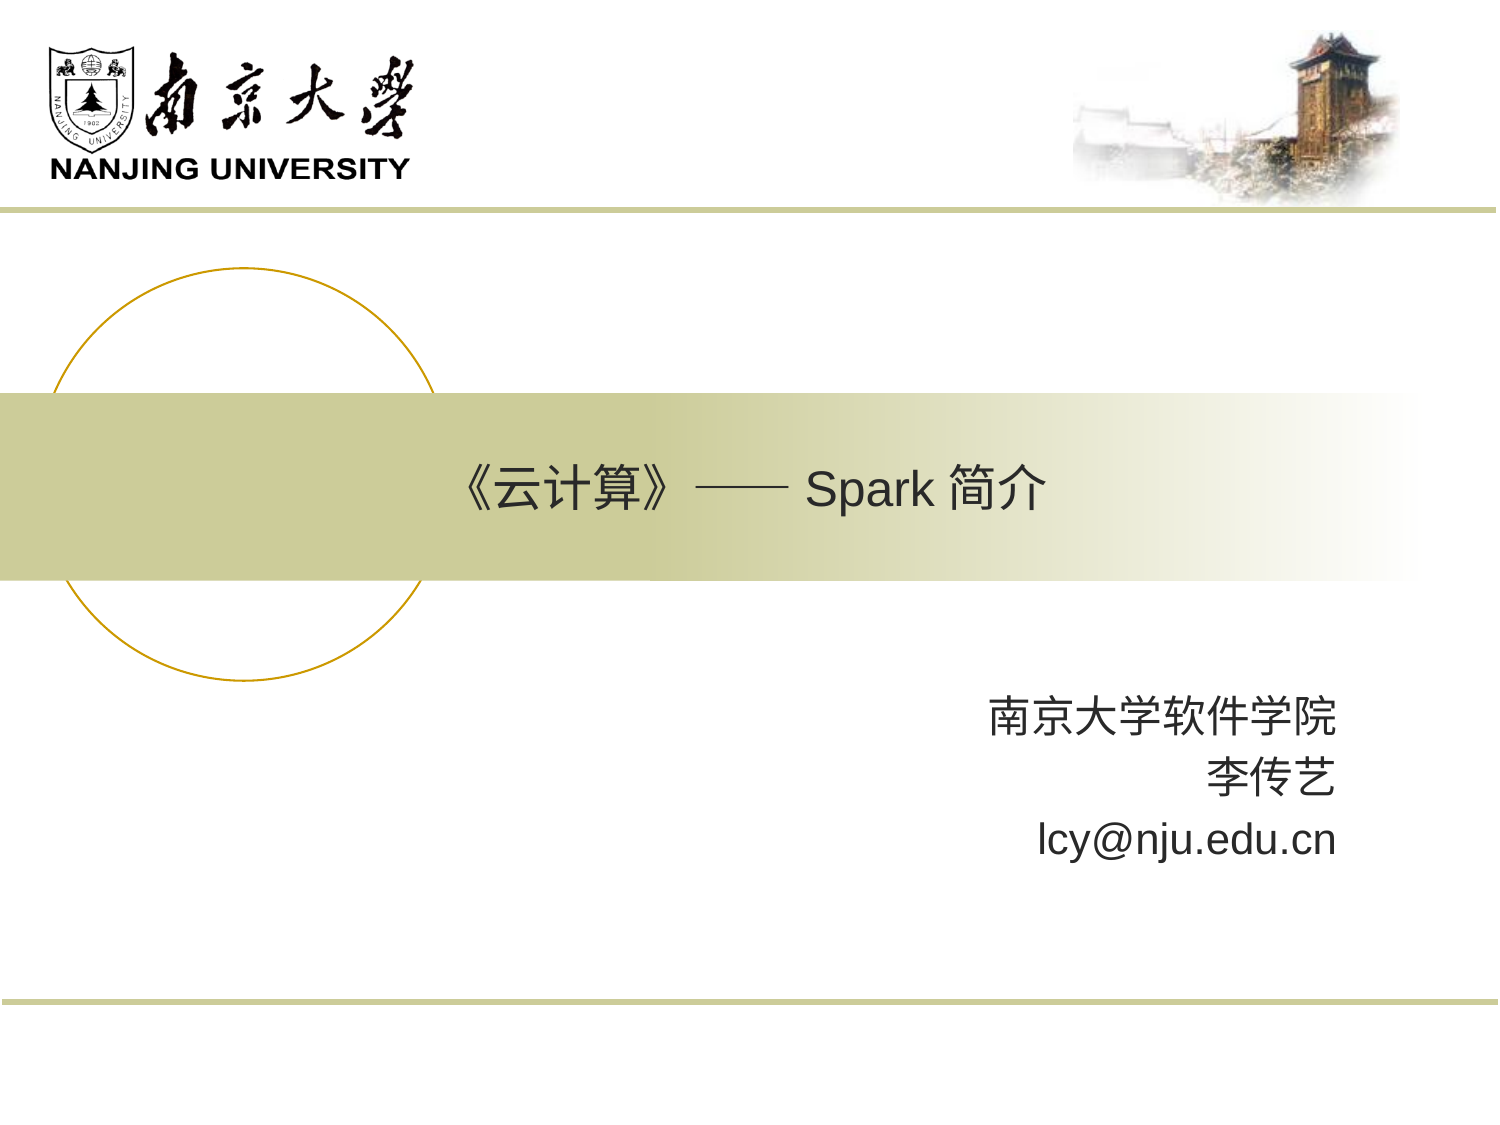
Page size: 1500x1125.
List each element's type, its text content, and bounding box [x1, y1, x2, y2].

subtitle 南京大学软件学院 李传艺 lcy@nju.edu.cn [501, 680, 1353, 900]
picture [0, 30, 1496, 213]
picture [2, 999, 1498, 1005]
title 《云计算》——Spark简介 [137, 354, 1353, 618]
picture [41, 42, 420, 192]
